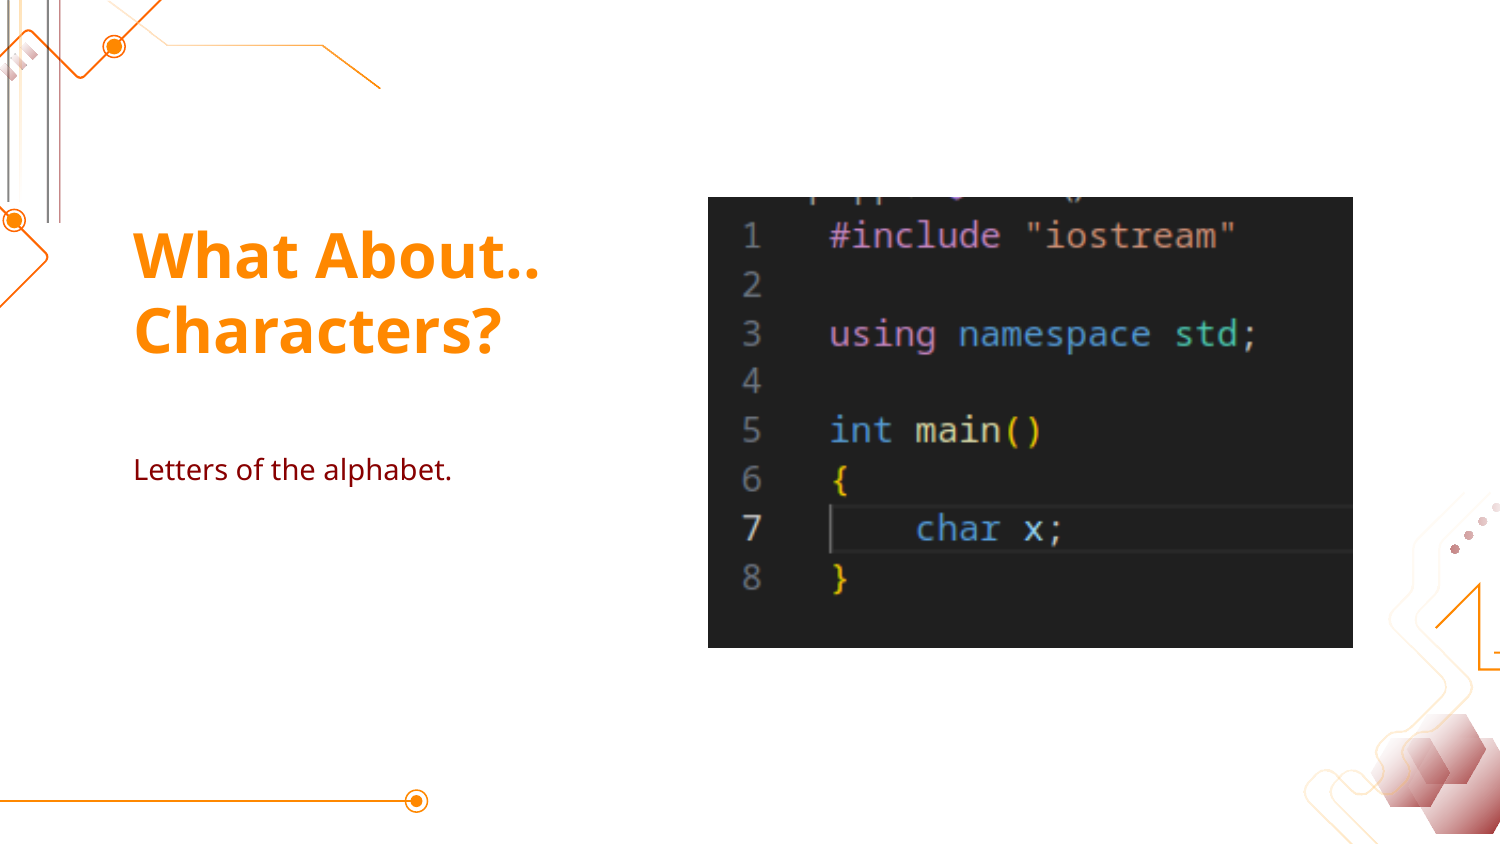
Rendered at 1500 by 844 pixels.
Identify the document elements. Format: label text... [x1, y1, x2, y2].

subtitle Letters of the alphabet. [118, 431, 635, 693]
picture [678, 88, 1384, 757]
title What About.. Characters? [118, 150, 635, 382]
